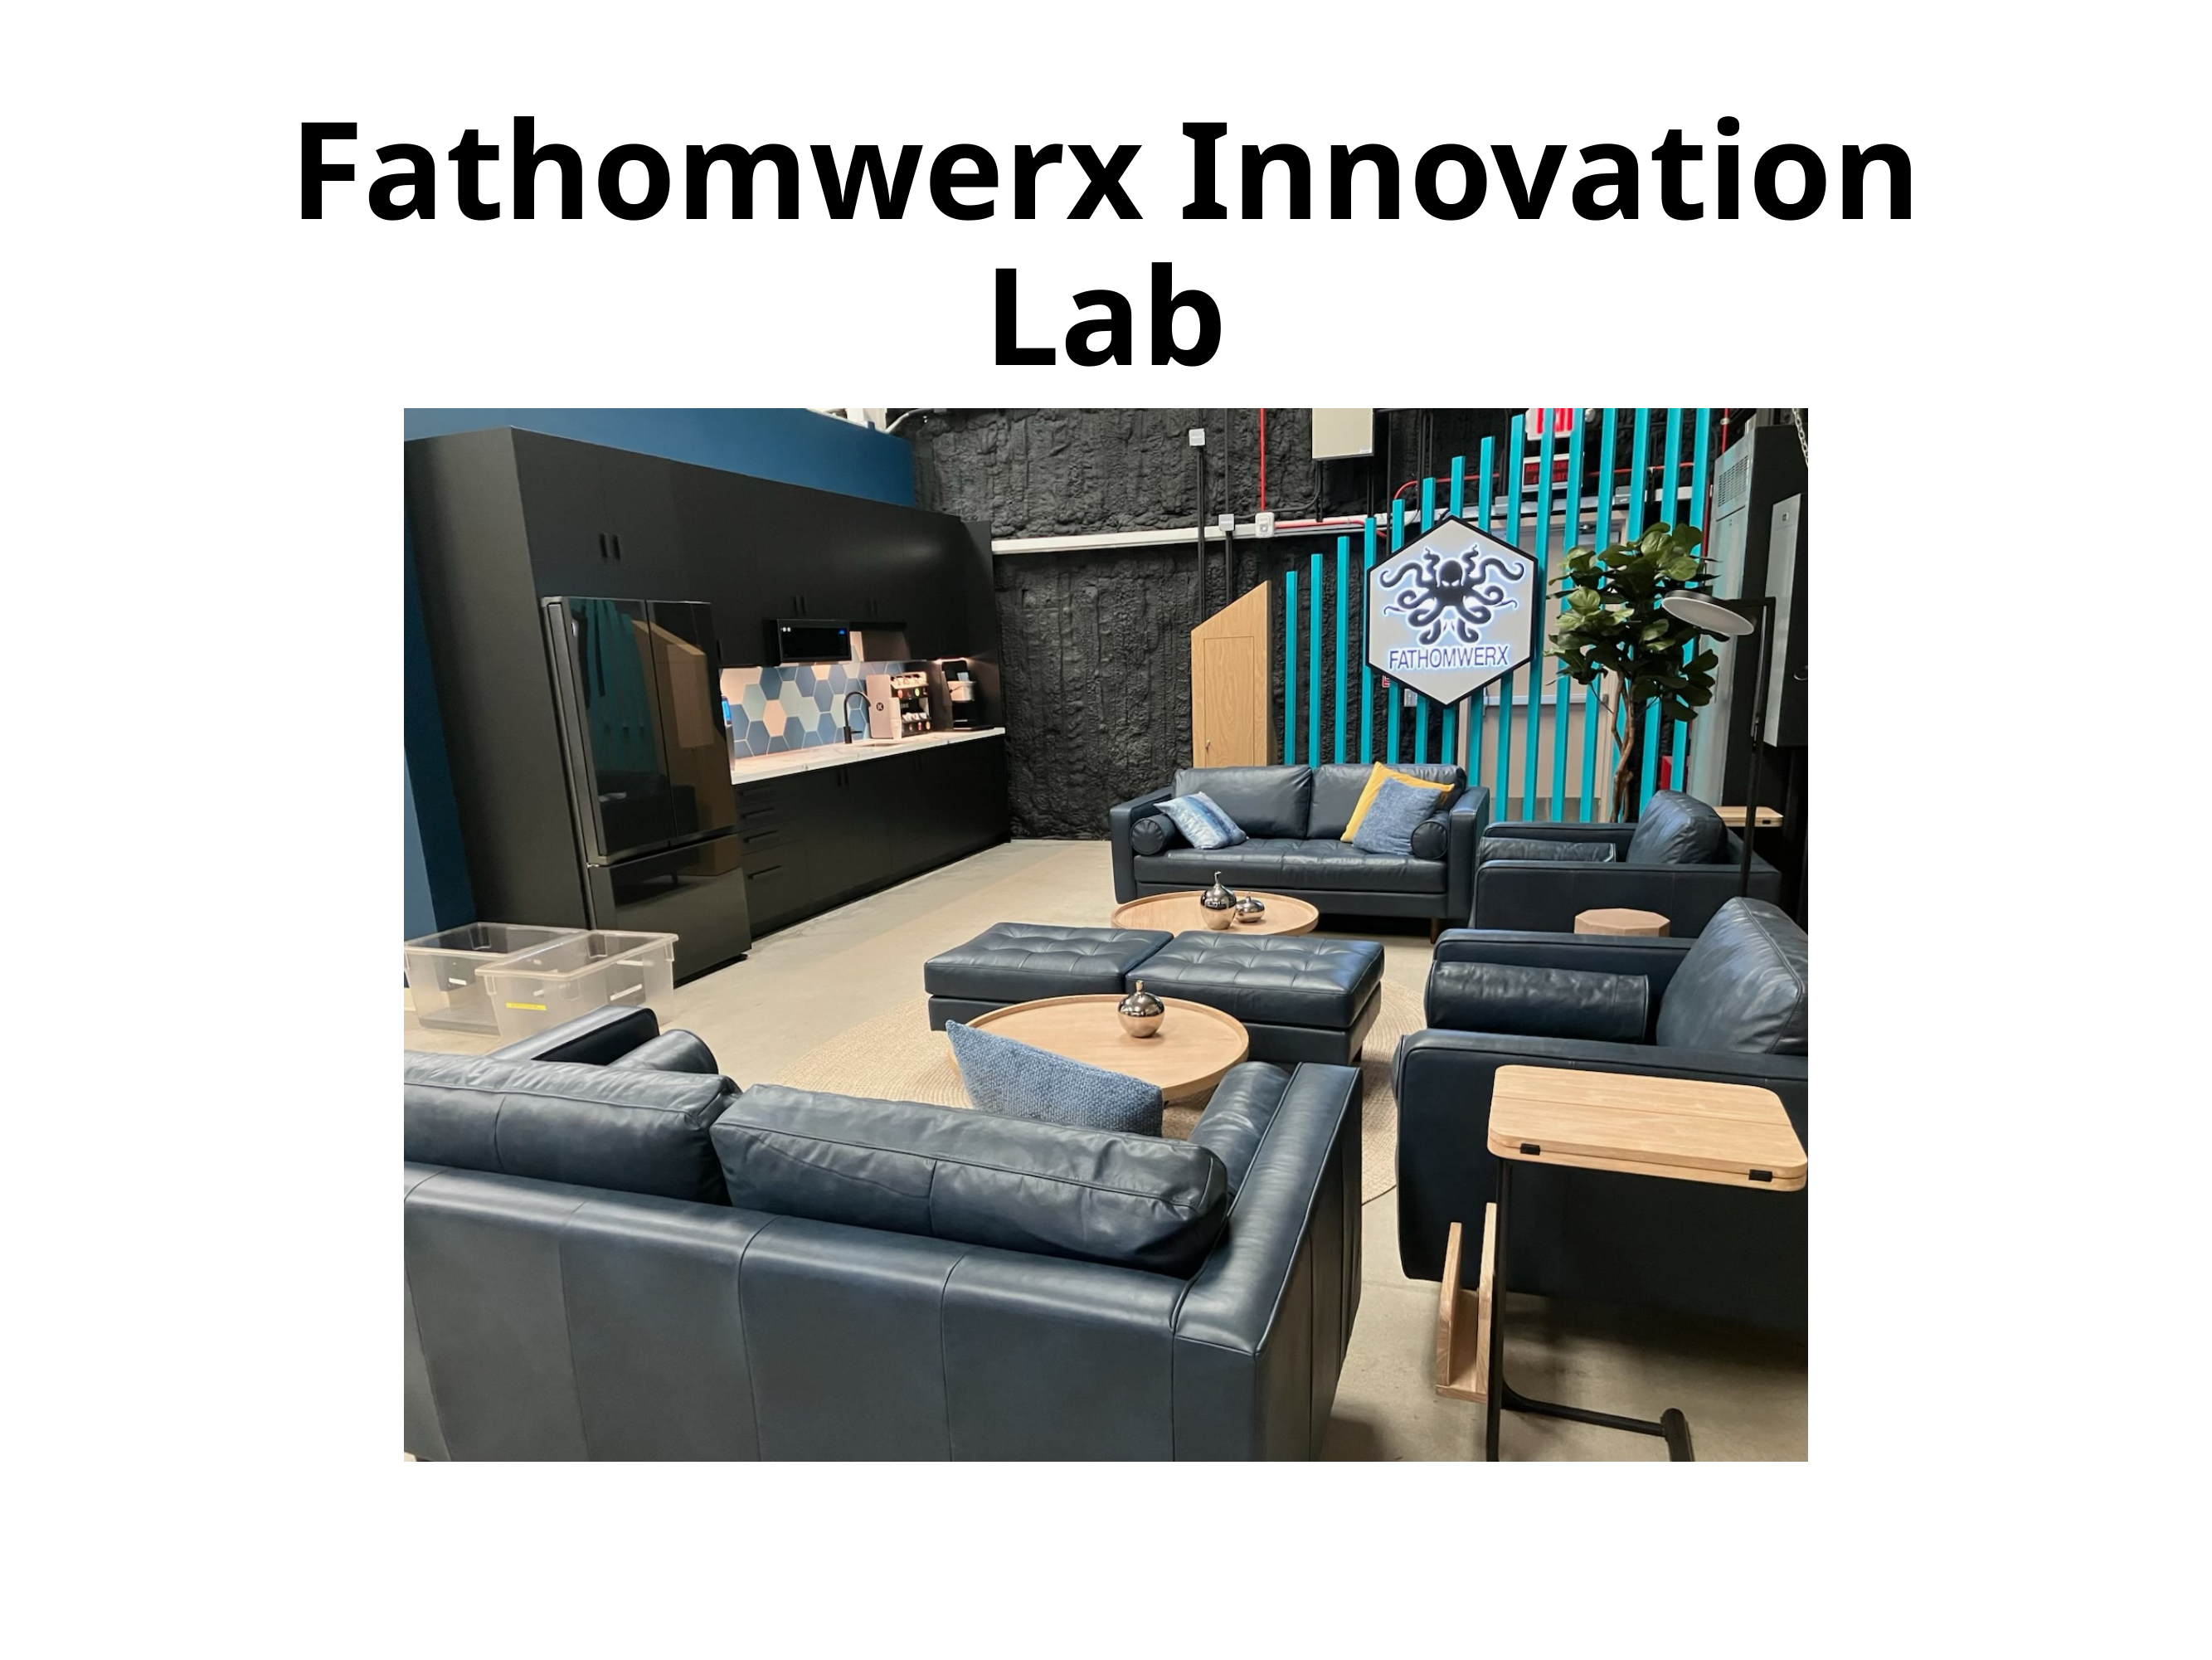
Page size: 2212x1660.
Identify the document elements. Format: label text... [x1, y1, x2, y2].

title Fathomwerx Innovation Lab [152, 88, 2060, 409]
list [404, 409, 1808, 1463]
